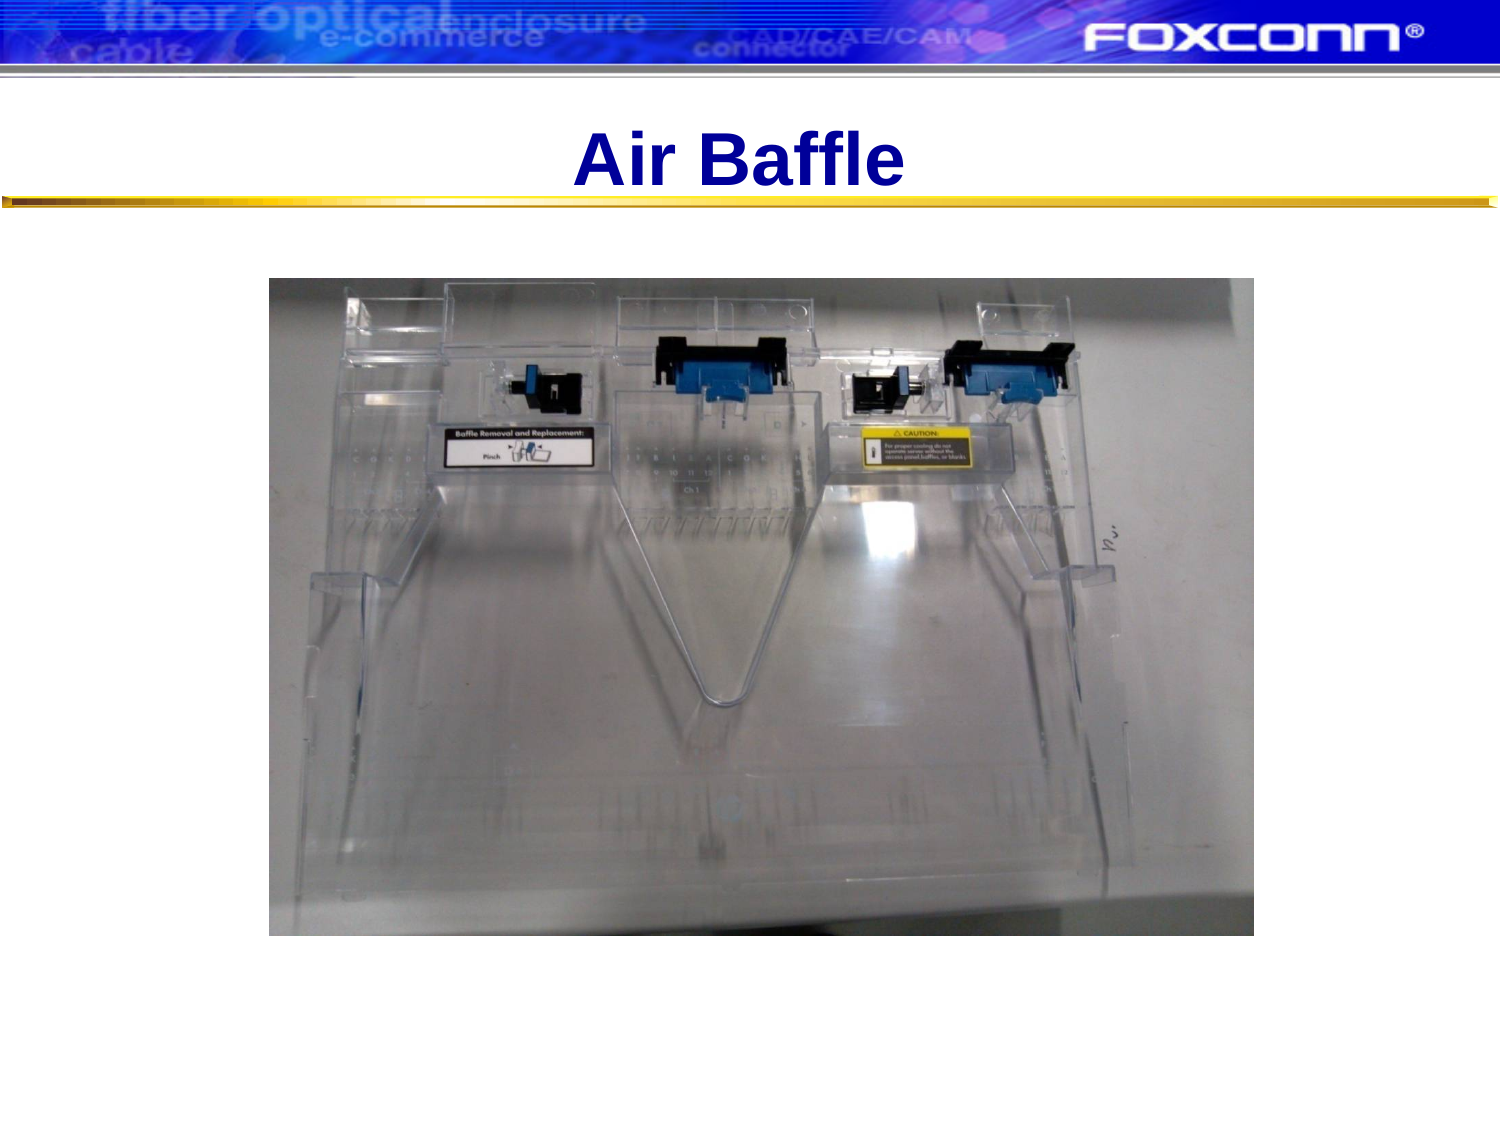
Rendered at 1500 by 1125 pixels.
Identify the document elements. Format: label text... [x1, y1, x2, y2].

picture [0, 0, 1500, 78]
picture [269, 278, 1255, 936]
title Air Baffle [50, 70, 1450, 208]
